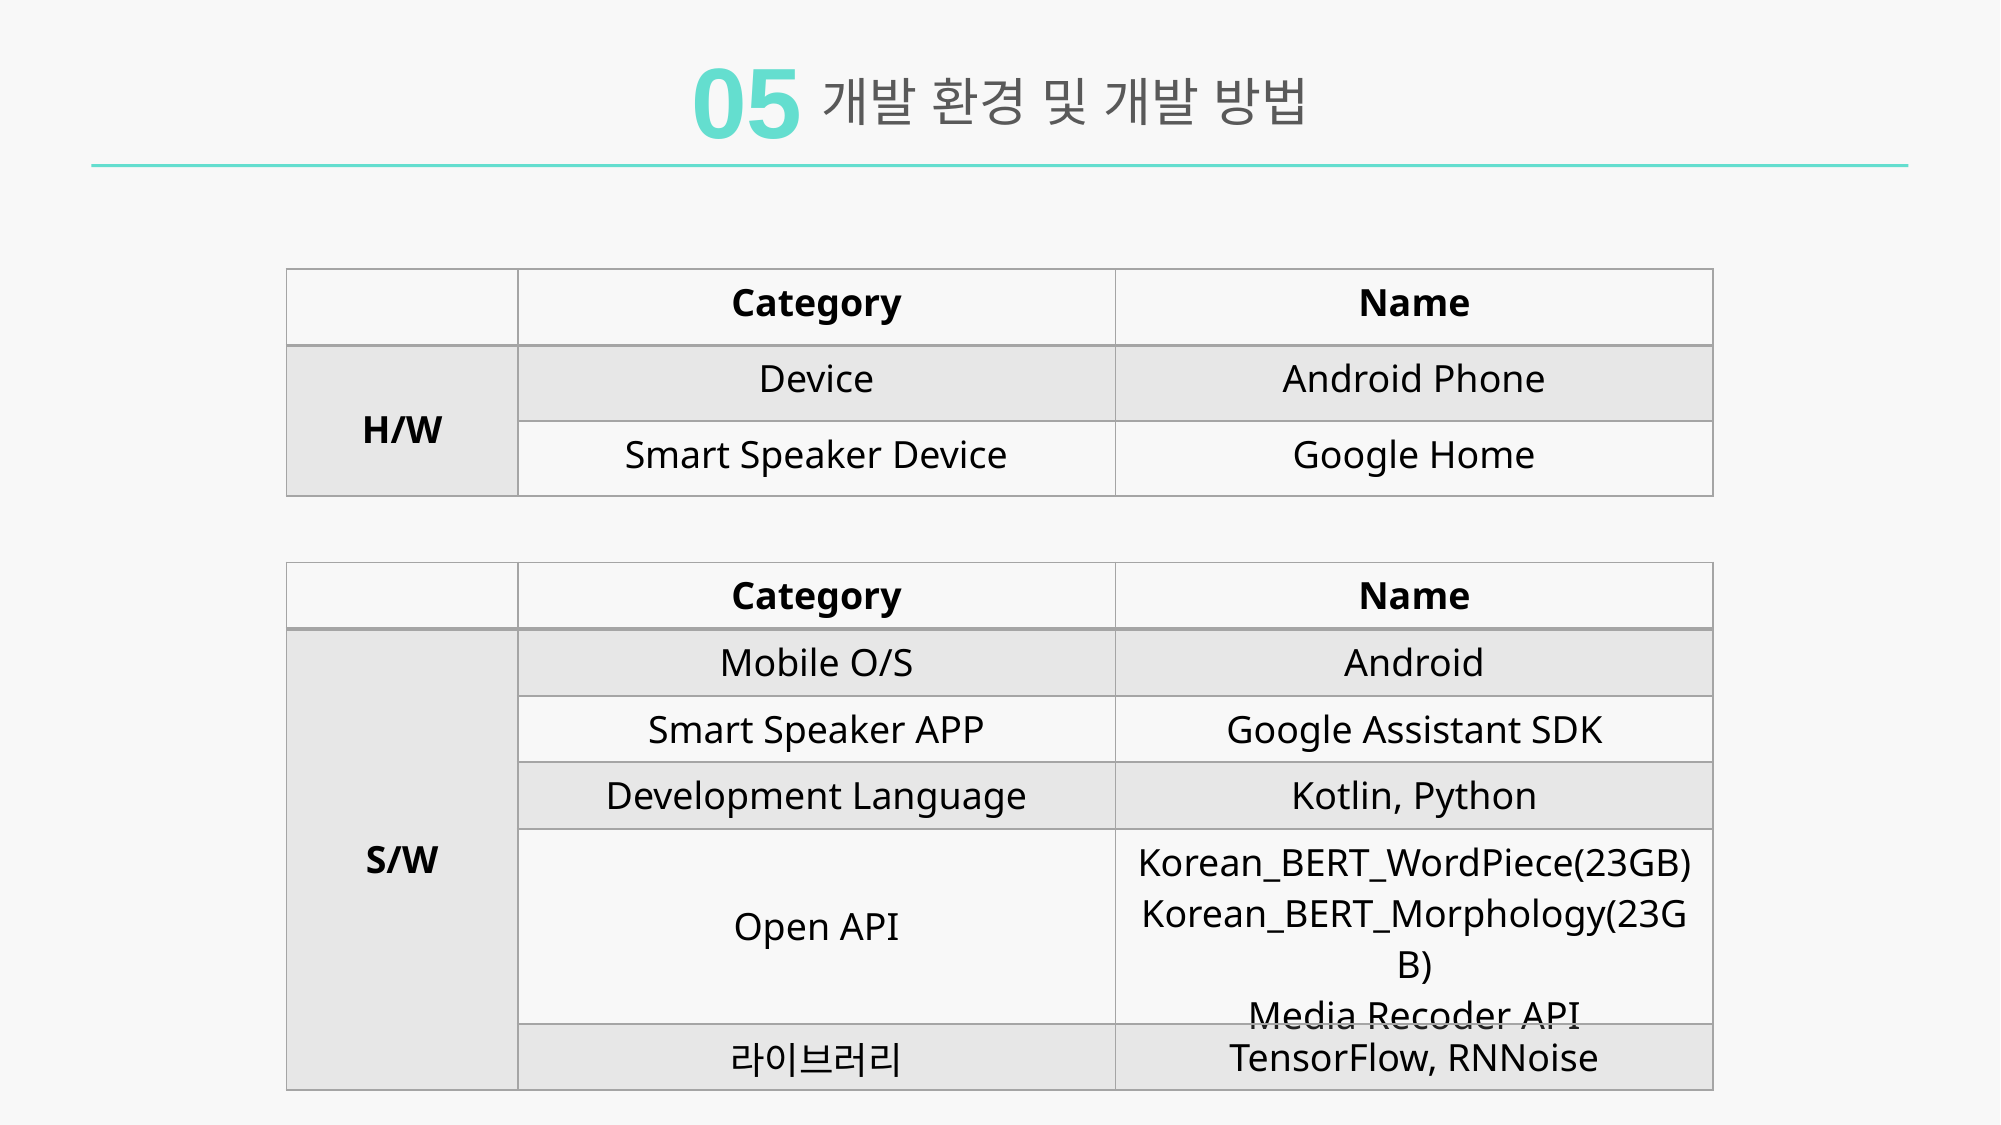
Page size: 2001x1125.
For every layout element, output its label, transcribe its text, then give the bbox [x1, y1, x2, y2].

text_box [673, 30, 1383, 168]
table_cell Development Language [519, 763, 1115, 828]
text_box [90, 163, 673, 168]
table_header Category [519, 563, 1115, 627]
table_cell Smart Speaker APP [519, 697, 1115, 761]
table_header [287, 270, 517, 344]
table_cell Device [519, 347, 1115, 420]
table_cell Smart Speaker Device [519, 422, 1115, 495]
table_cell Android Phone [1116, 347, 1712, 420]
table_cell Mobile O/S [519, 631, 1115, 695]
table_header Name [1116, 270, 1712, 344]
table_header [287, 563, 517, 627]
table_cell Open API [519, 830, 1115, 1023]
table_cell 라이브러리 [519, 1025, 1115, 1089]
table_cell Google Home [1116, 422, 1712, 495]
table_cell S/W [287, 631, 517, 1089]
table_header Category [519, 270, 1115, 344]
table_cell Android [1116, 631, 1712, 695]
table_cell TensorFlow, RNNoise [1116, 1025, 1712, 1089]
table_cell Korean_BERT_WordPiece(23GB) Korean_BERT_Morphology(23GB) Media Recoder API [1116, 830, 1712, 1023]
table_cell Kotlin, Python [1116, 763, 1712, 828]
table_cell H/W [287, 347, 517, 495]
table_header Name [1116, 563, 1712, 627]
text_box [1383, 163, 1909, 168]
table_cell Google Assistant SDK [1116, 697, 1712, 761]
